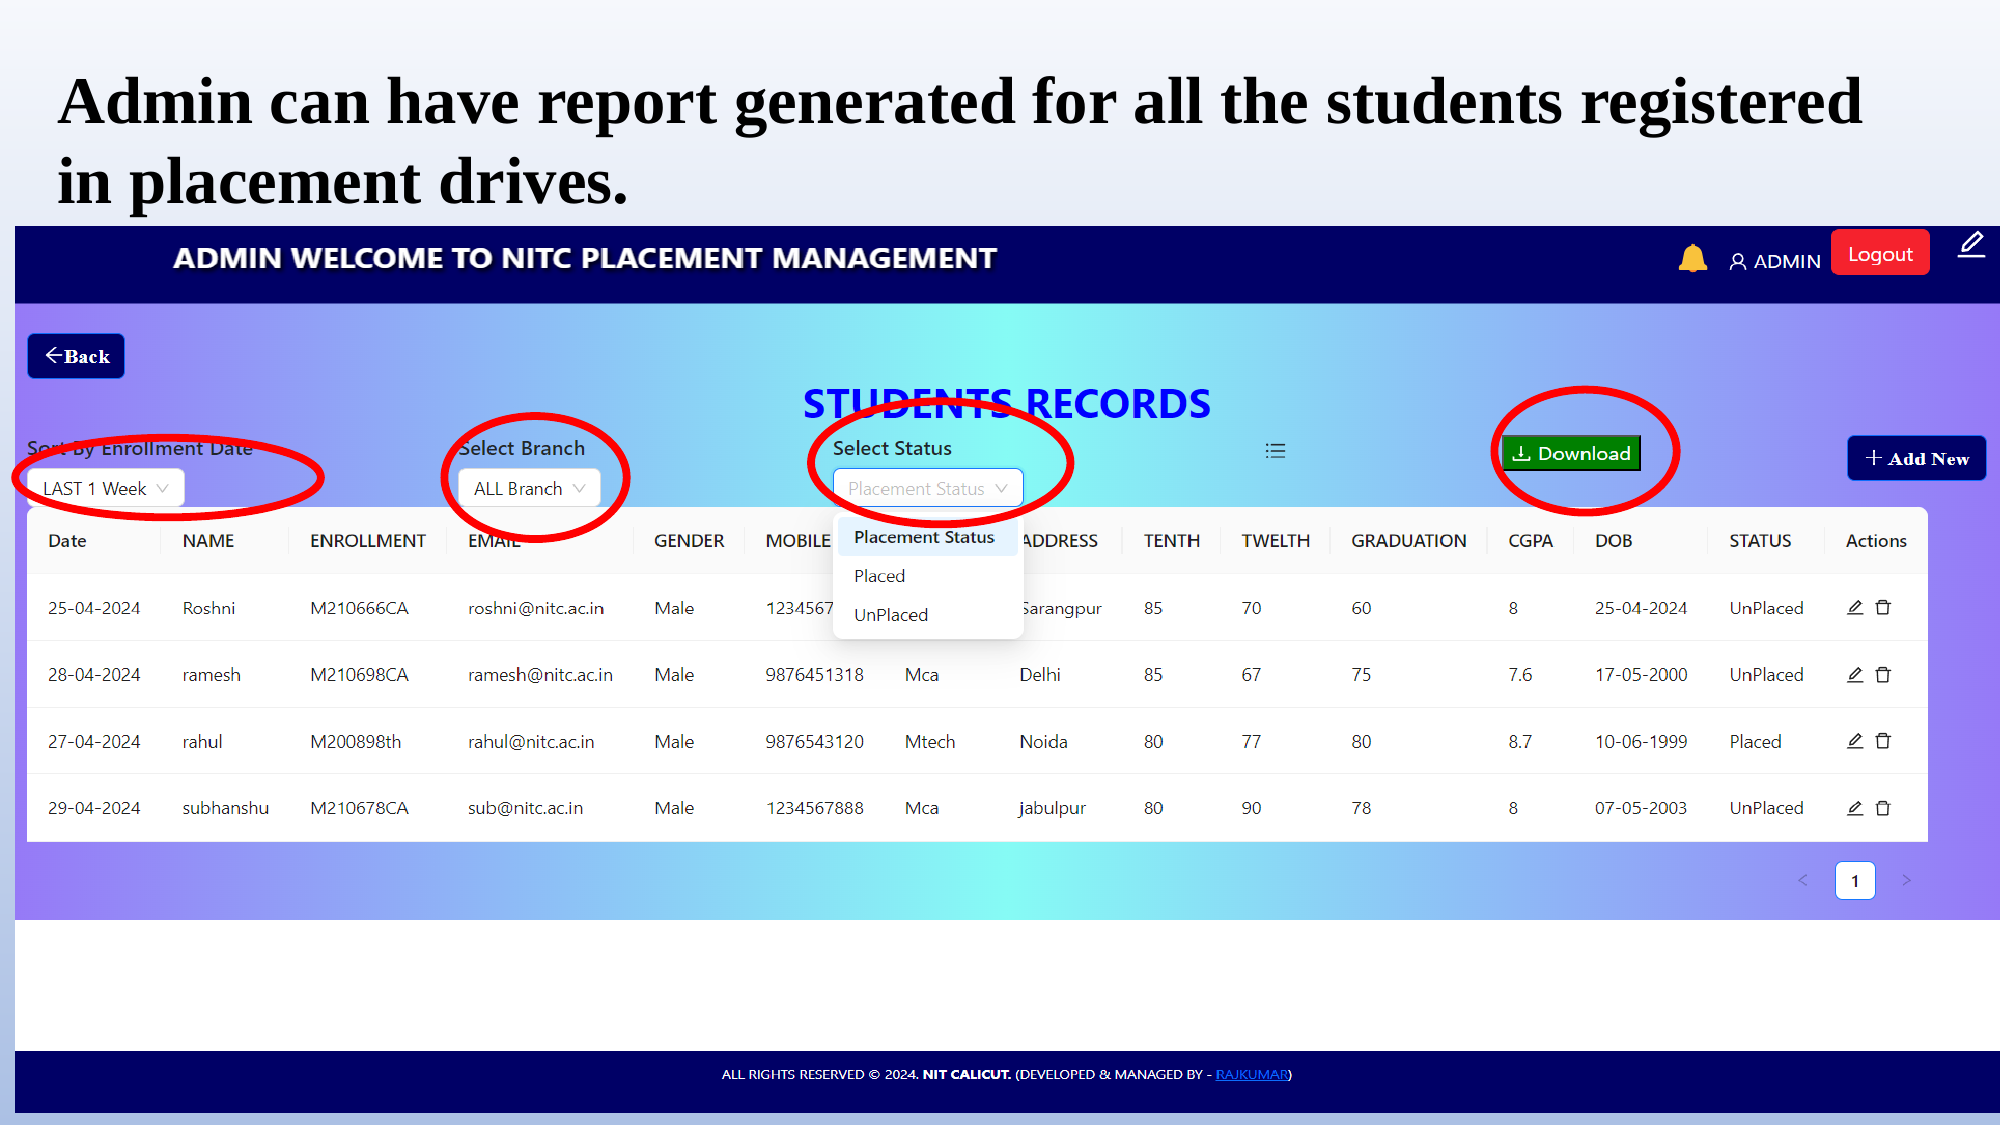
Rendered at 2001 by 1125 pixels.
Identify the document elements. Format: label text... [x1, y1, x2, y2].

text_box Admin can have report generated for all the students registered in placement drives. [42, 49, 1931, 225]
picture [15, 226, 2000, 1113]
